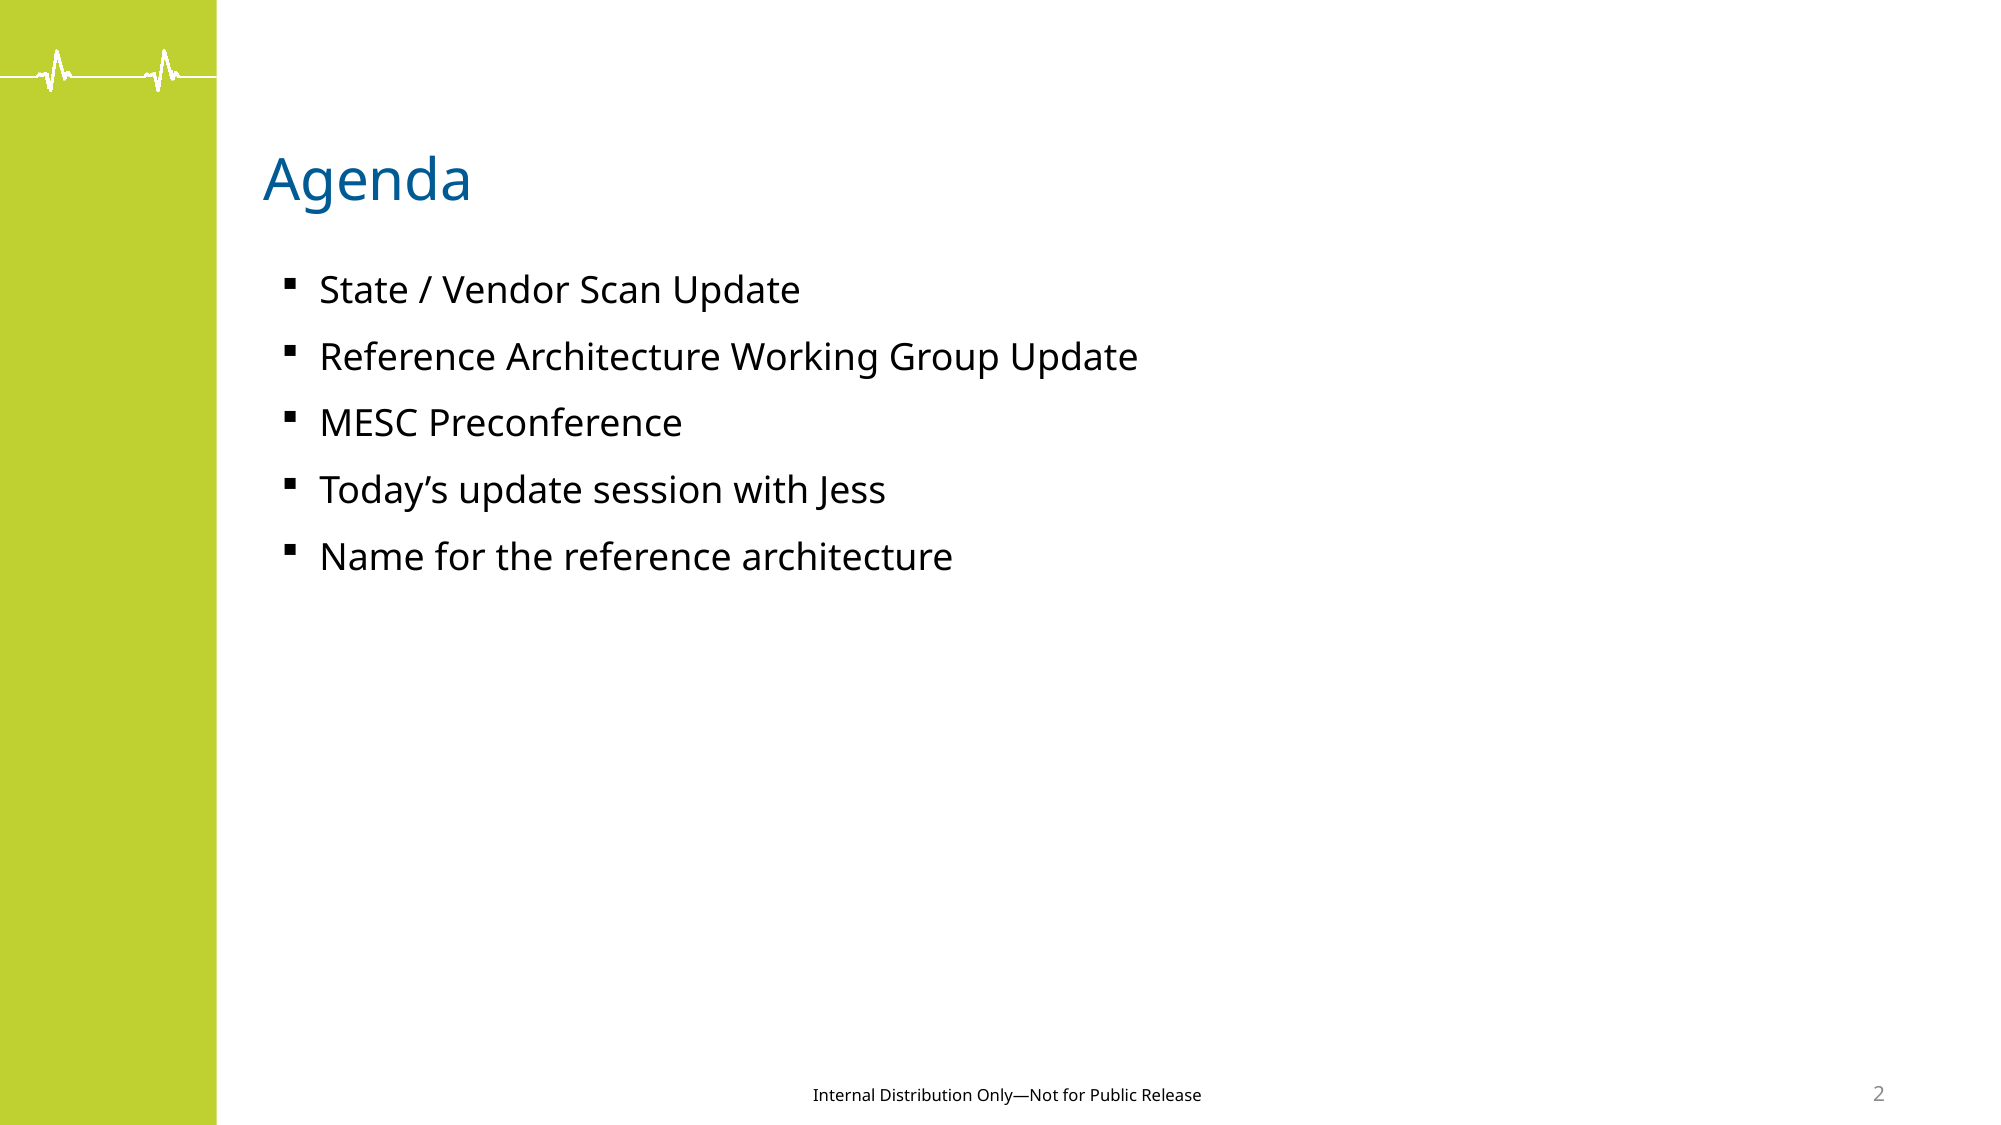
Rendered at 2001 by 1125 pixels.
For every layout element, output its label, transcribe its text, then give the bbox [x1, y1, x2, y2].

picture [0, 9, 217, 125]
slide_number 2 [1500, 1065, 1900, 1125]
title Agenda [248, 119, 1882, 236]
list State / Vendor Scan Update Reference Architecture Working Group Update MESC Preconference Today’s update session with Jess Name for the reference architecture [248, 249, 1882, 1000]
